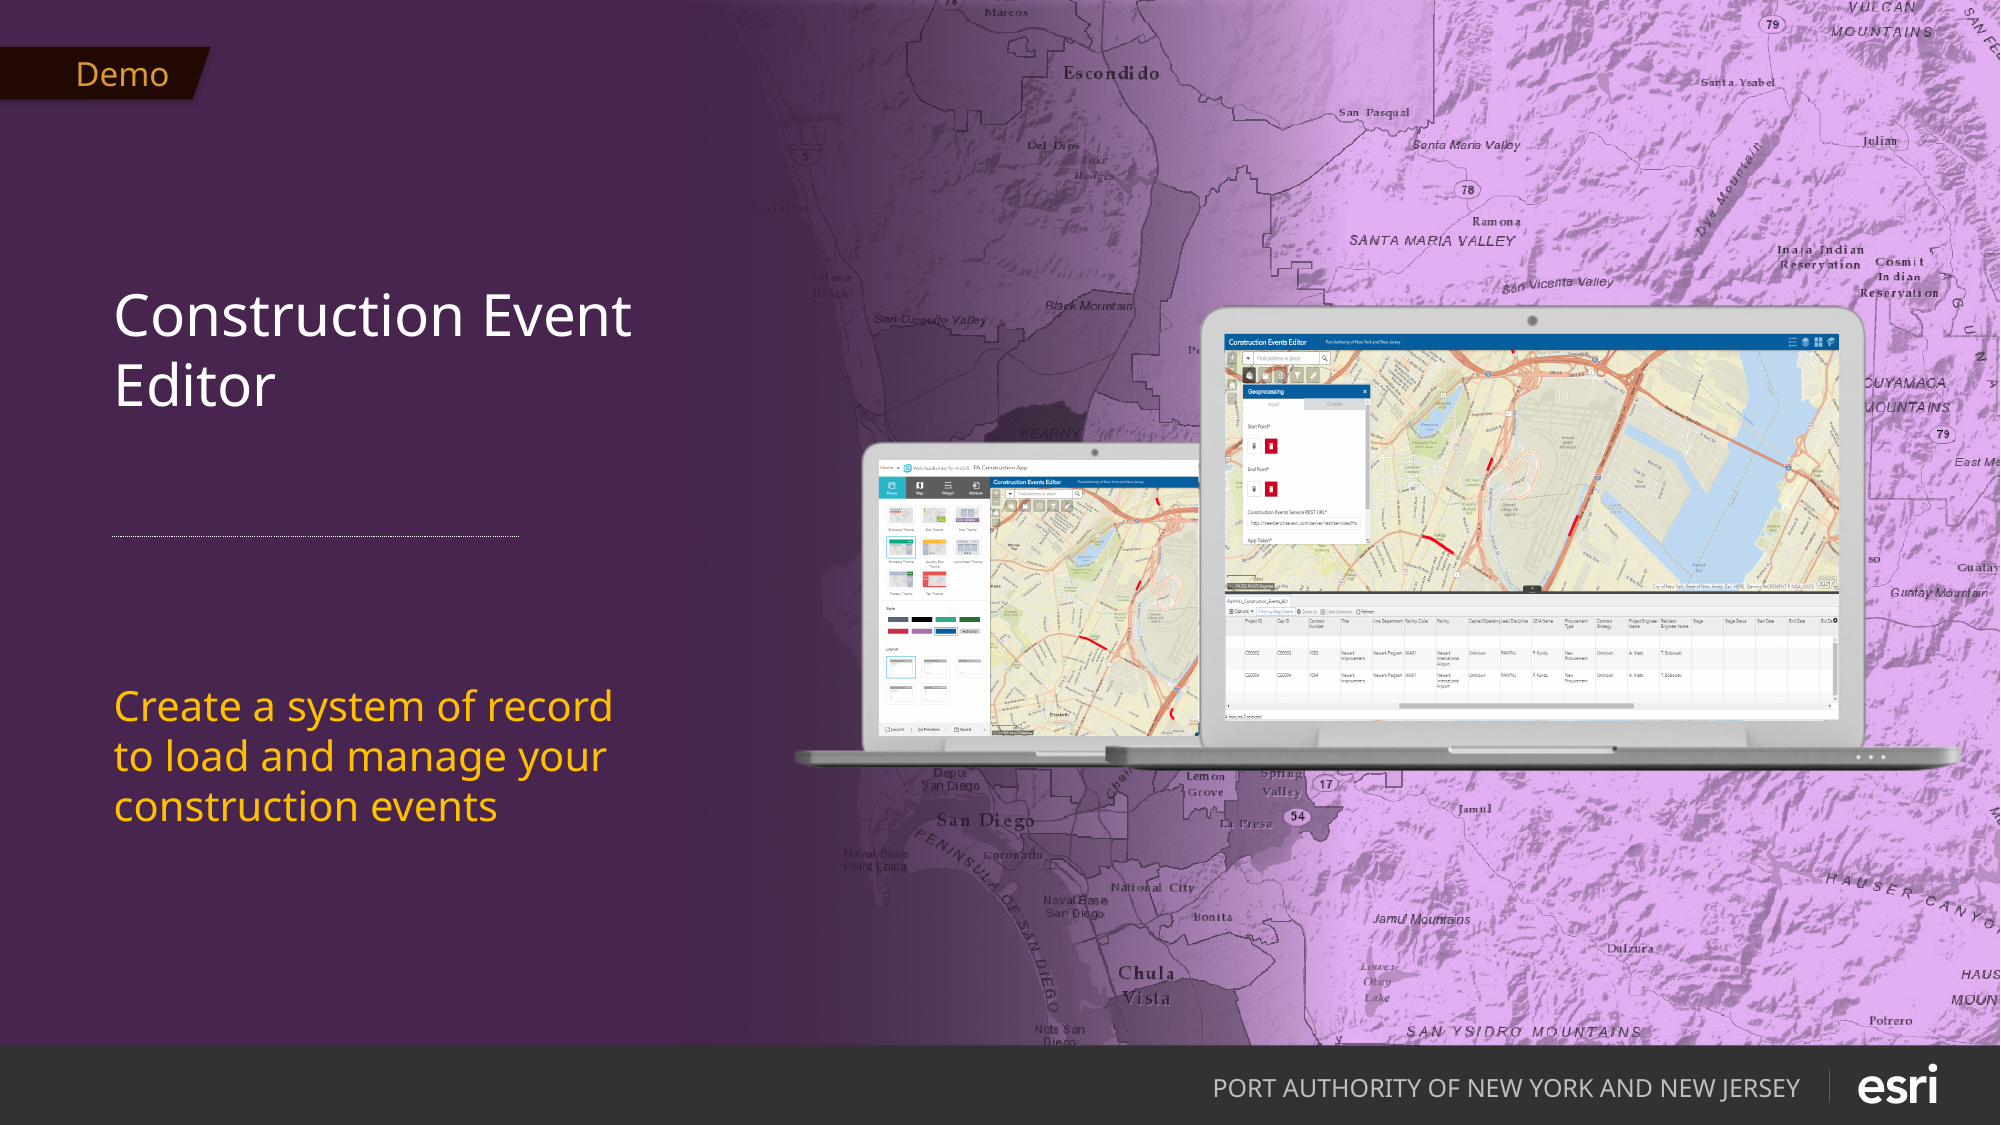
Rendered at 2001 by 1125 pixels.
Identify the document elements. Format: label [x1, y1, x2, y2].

text_box [1829, 1062, 1938, 1106]
picture [0, 0, 2000, 1125]
